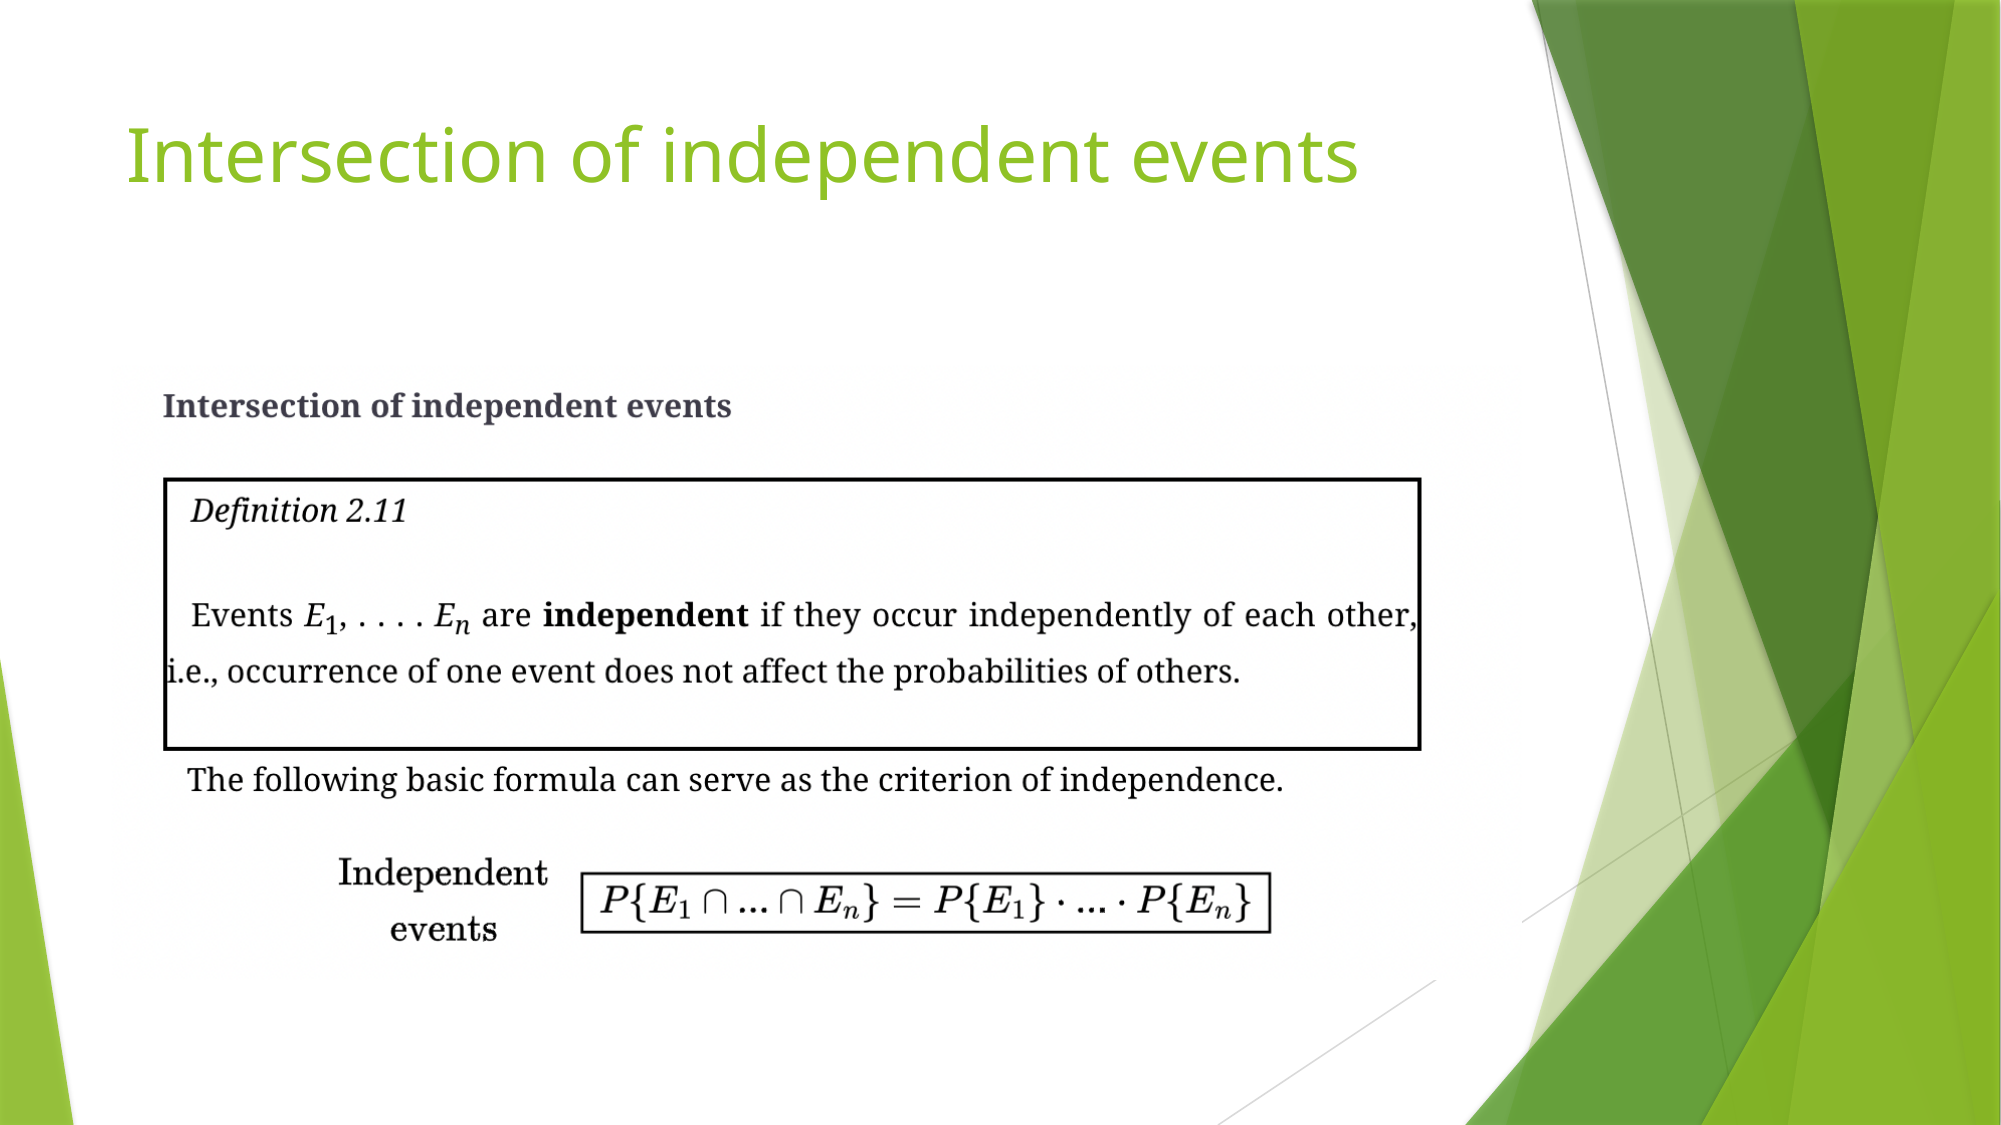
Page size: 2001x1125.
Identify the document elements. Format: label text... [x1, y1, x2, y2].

title Intersection of independent events [111, 99, 1522, 317]
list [110, 364, 1522, 981]
